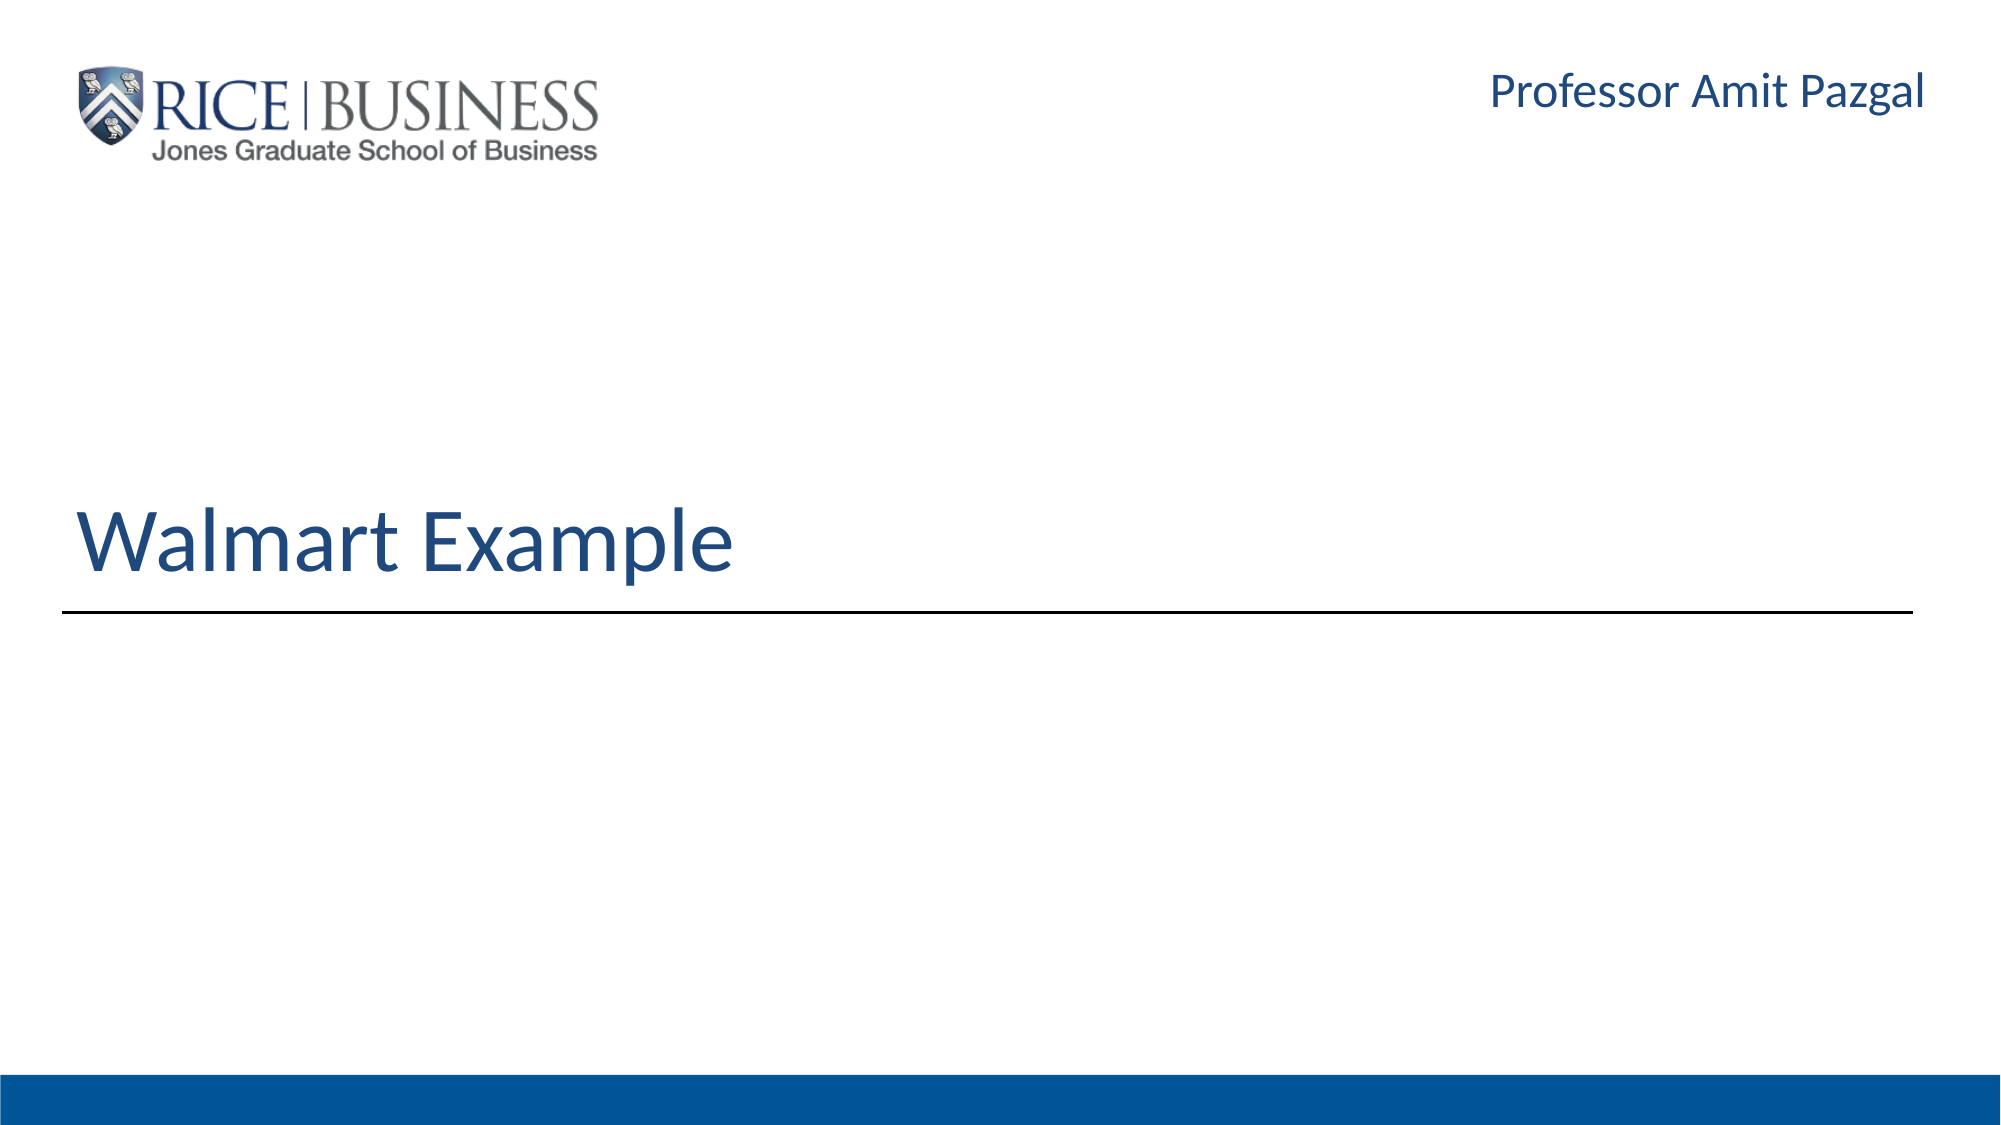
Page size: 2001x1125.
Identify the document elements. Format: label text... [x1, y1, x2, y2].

title Walmart Example [61, 450, 1913, 598]
picture [61, 62, 619, 188]
text_box Professor Amit Pazgal [837, 50, 1941, 200]
